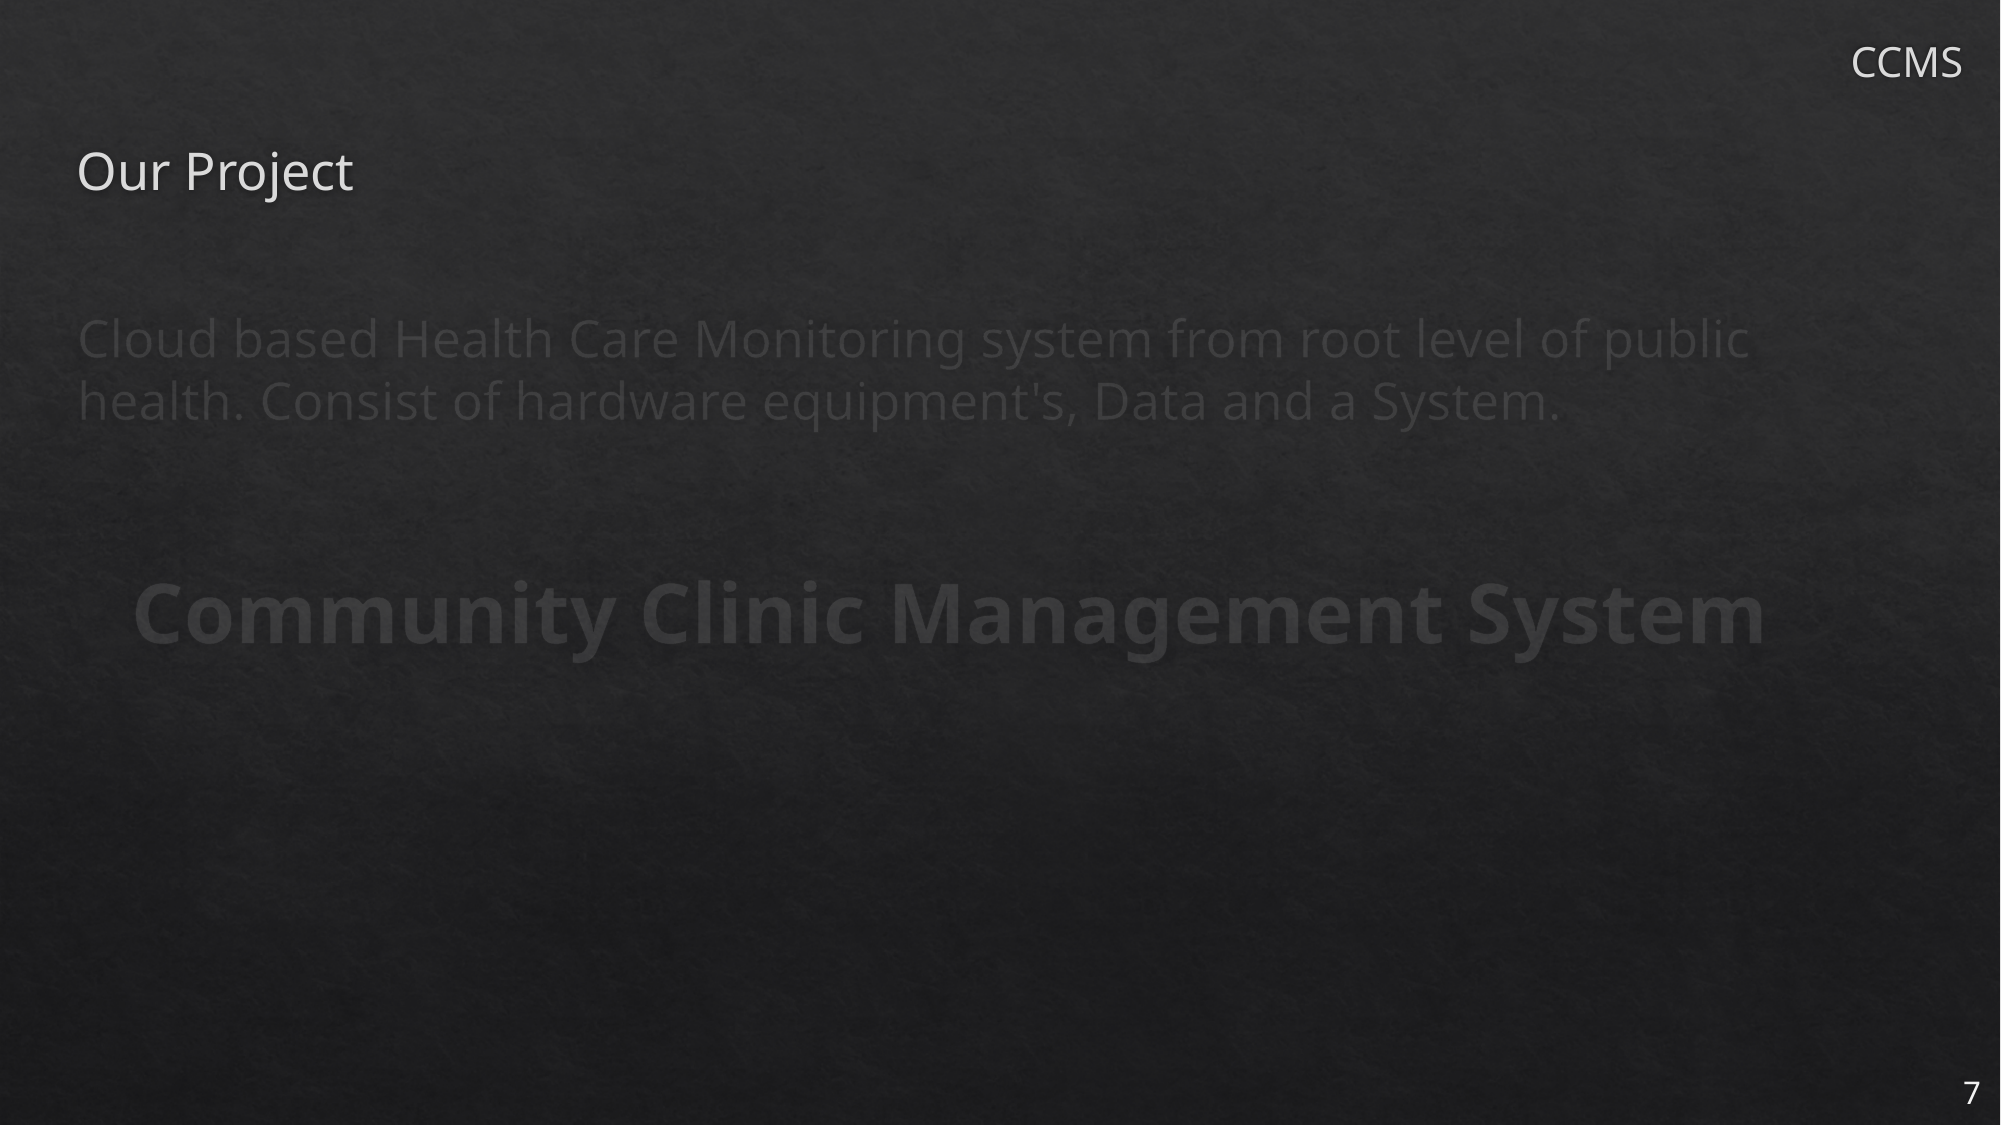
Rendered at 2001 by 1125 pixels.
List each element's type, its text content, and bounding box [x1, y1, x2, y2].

slide_number 7 [1872, 1065, 1997, 1125]
text_box Cloud based Health Care Monitoring system from root level of public health. Consist of hardware equipment's, Data and a System. [61, 297, 1873, 469]
title CCMS [1818, 5, 1997, 117]
text_box Community Clinic Management System [61, 452, 1839, 768]
text_box Our Project [61, 125, 1819, 215]
